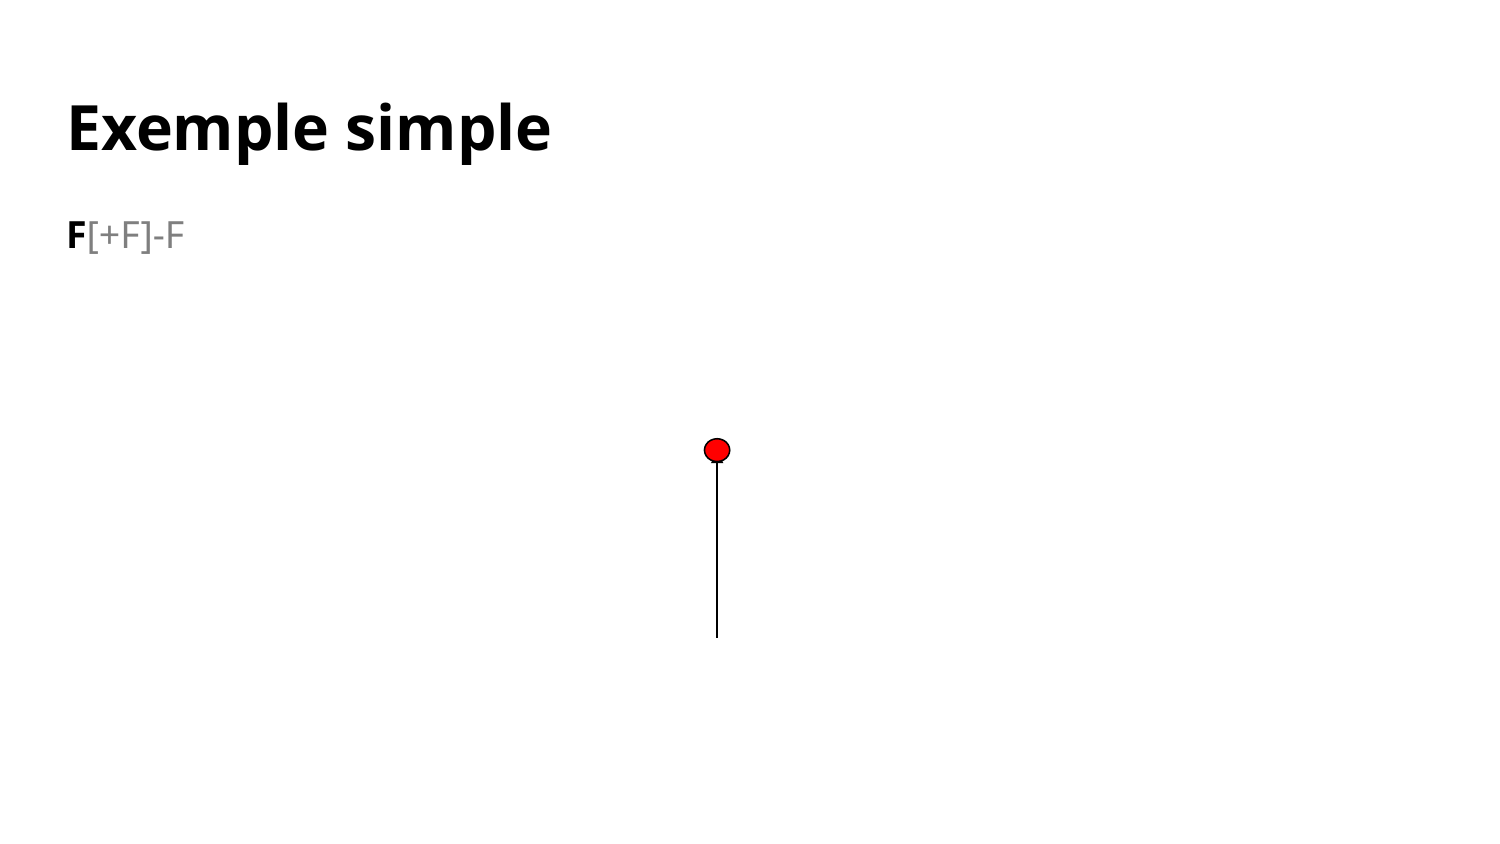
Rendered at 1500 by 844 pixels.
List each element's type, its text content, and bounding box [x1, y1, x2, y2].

text_box [704, 438, 730, 461]
title Exemple simple [51, 72, 1449, 176]
list F[+F]-F [51, 189, 1449, 750]
